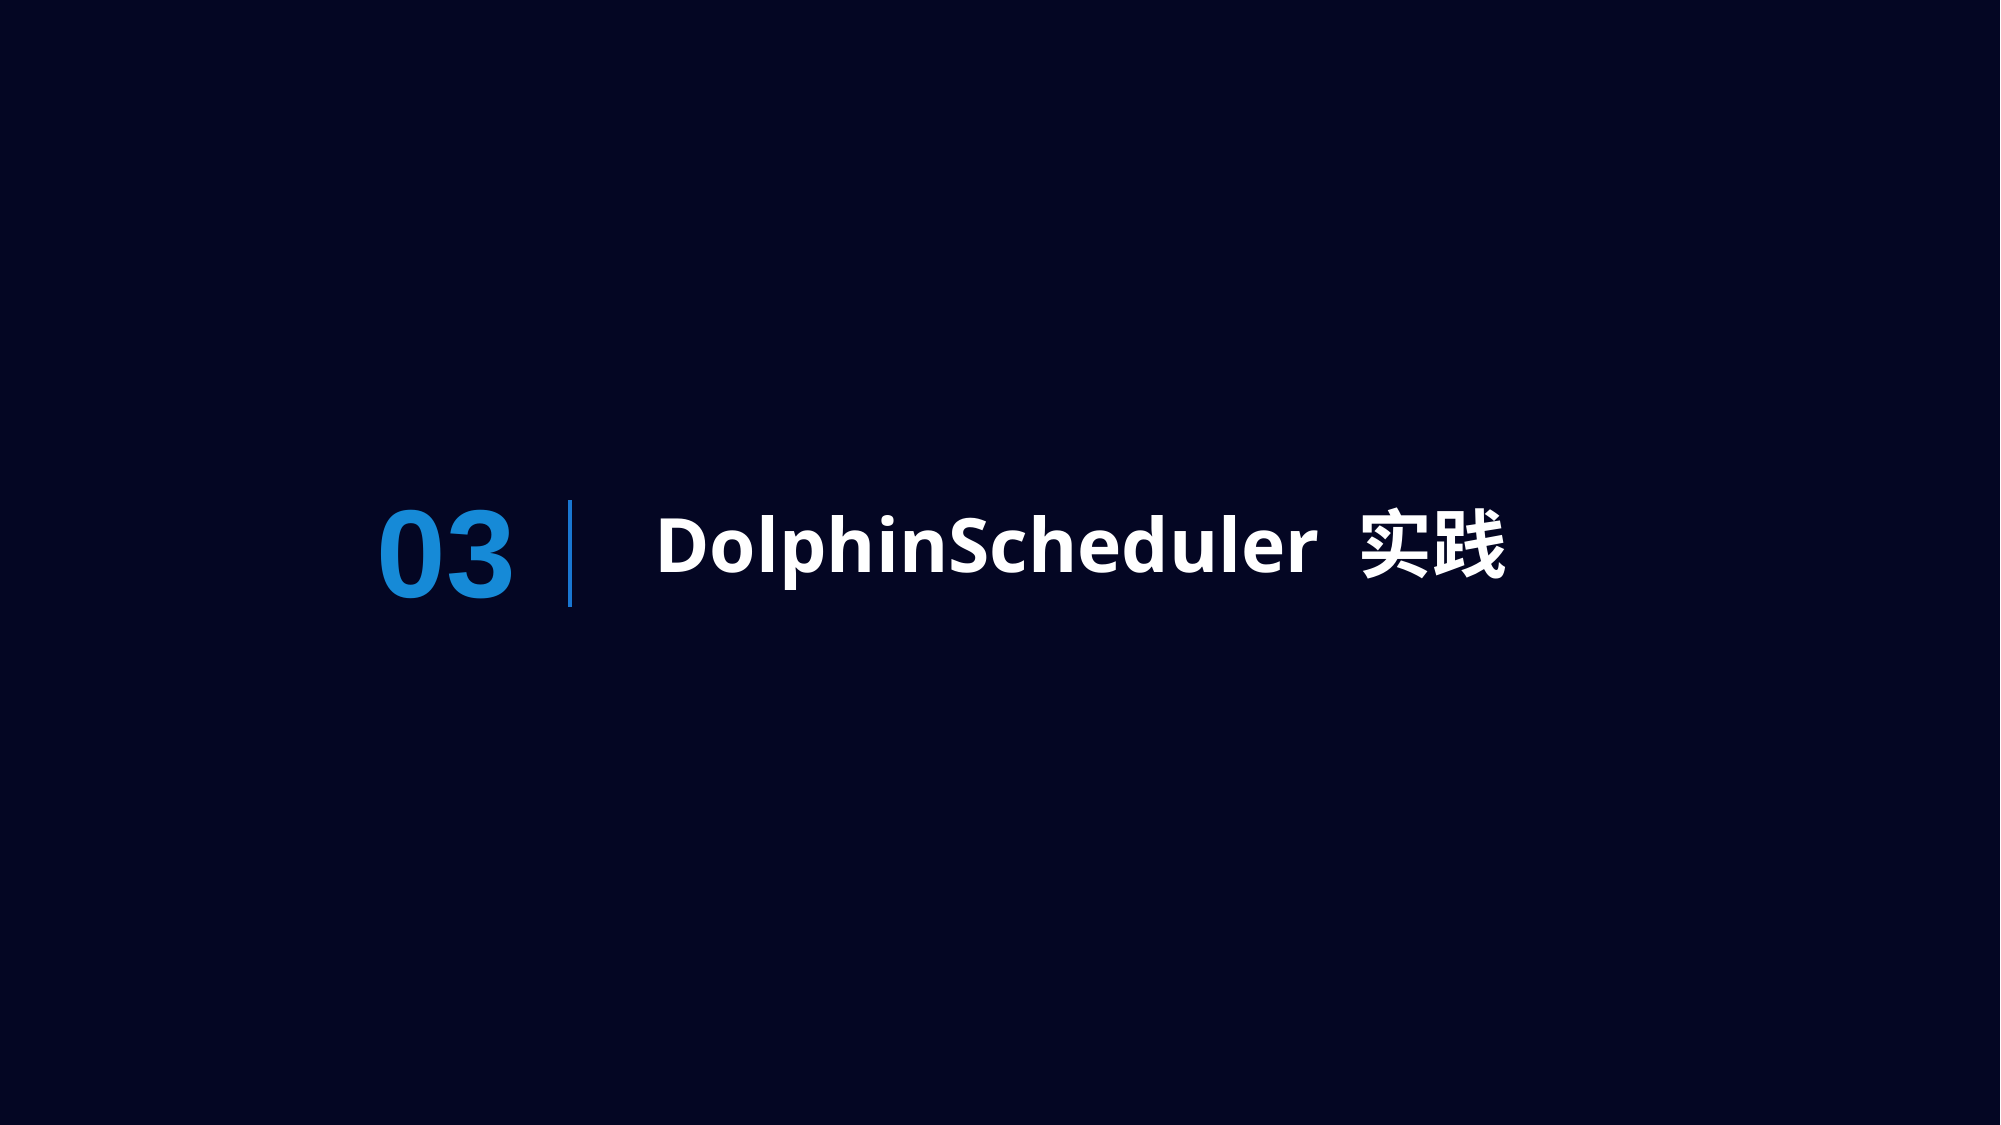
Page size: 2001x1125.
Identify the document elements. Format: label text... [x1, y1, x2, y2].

text_box 03 [362, 482, 605, 619]
text_box DolphinScheduler 实践 [639, 500, 1523, 619]
